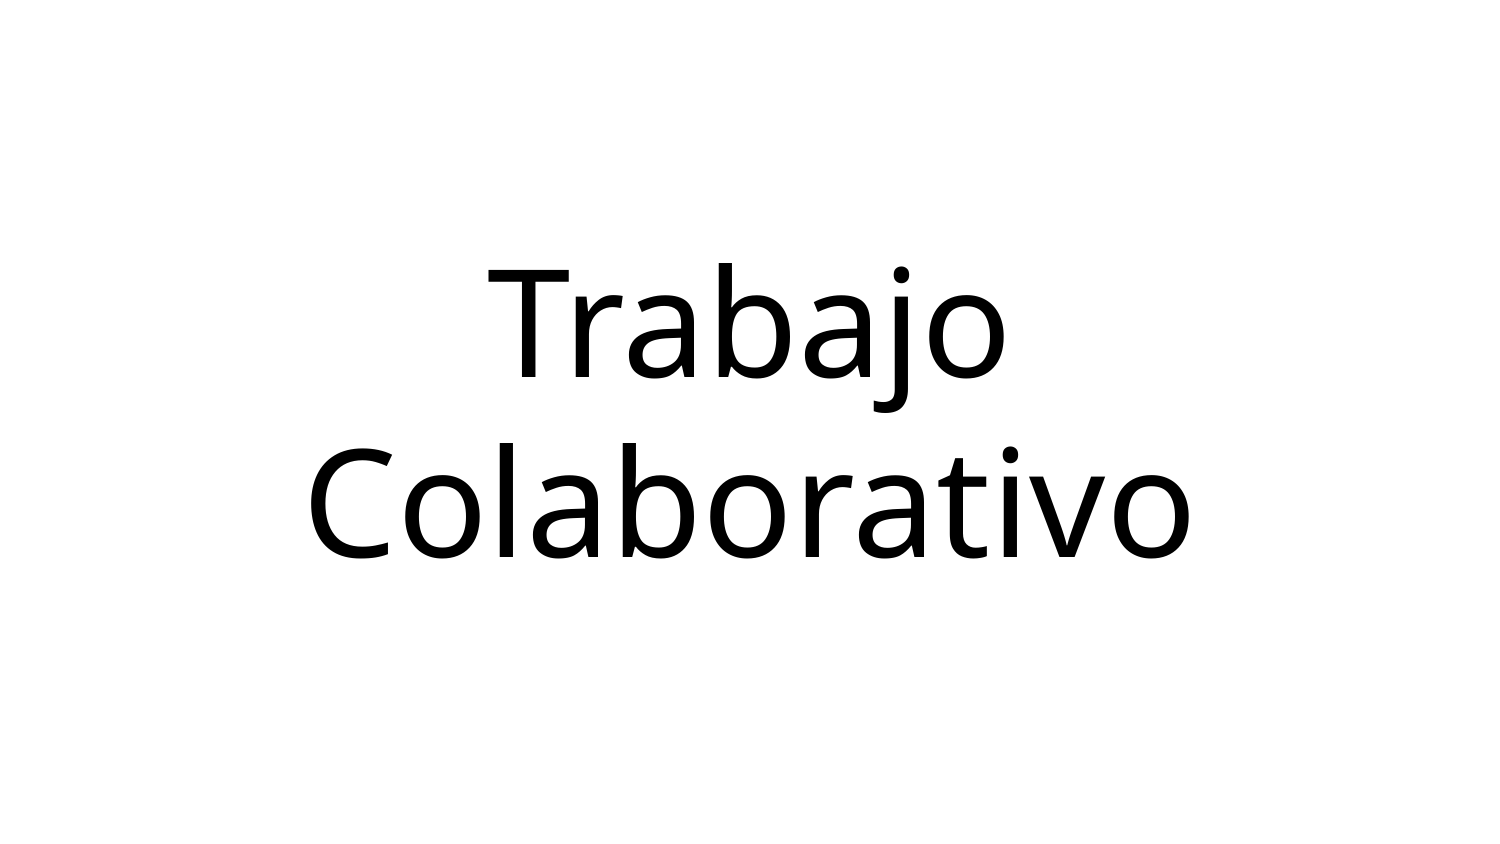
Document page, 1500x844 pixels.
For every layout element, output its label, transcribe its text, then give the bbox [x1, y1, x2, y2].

text_box Trabajo Colaborativo [140, 212, 1360, 603]
